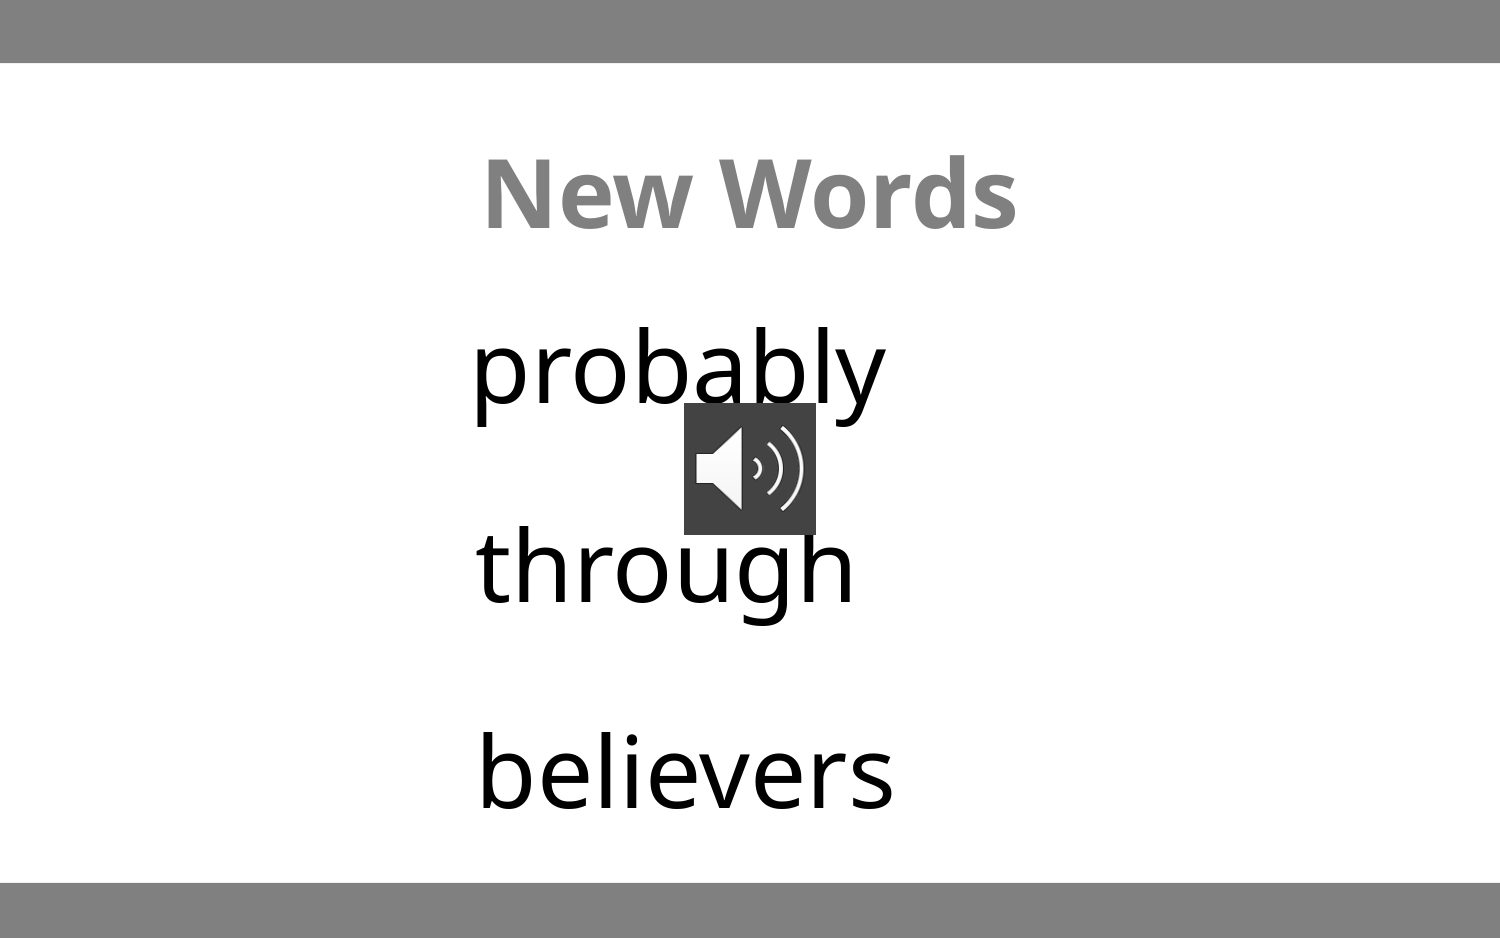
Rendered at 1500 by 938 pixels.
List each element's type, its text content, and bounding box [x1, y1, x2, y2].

title New Words [103, 116, 1397, 280]
text_box [0, 0, 1500, 64]
picture [683, 402, 817, 536]
text_box through [461, 494, 964, 700]
text_box believers [461, 700, 997, 938]
text_box [0, 882, 461, 938]
text_box [997, 882, 1500, 938]
text_box probably [455, 296, 936, 551]
